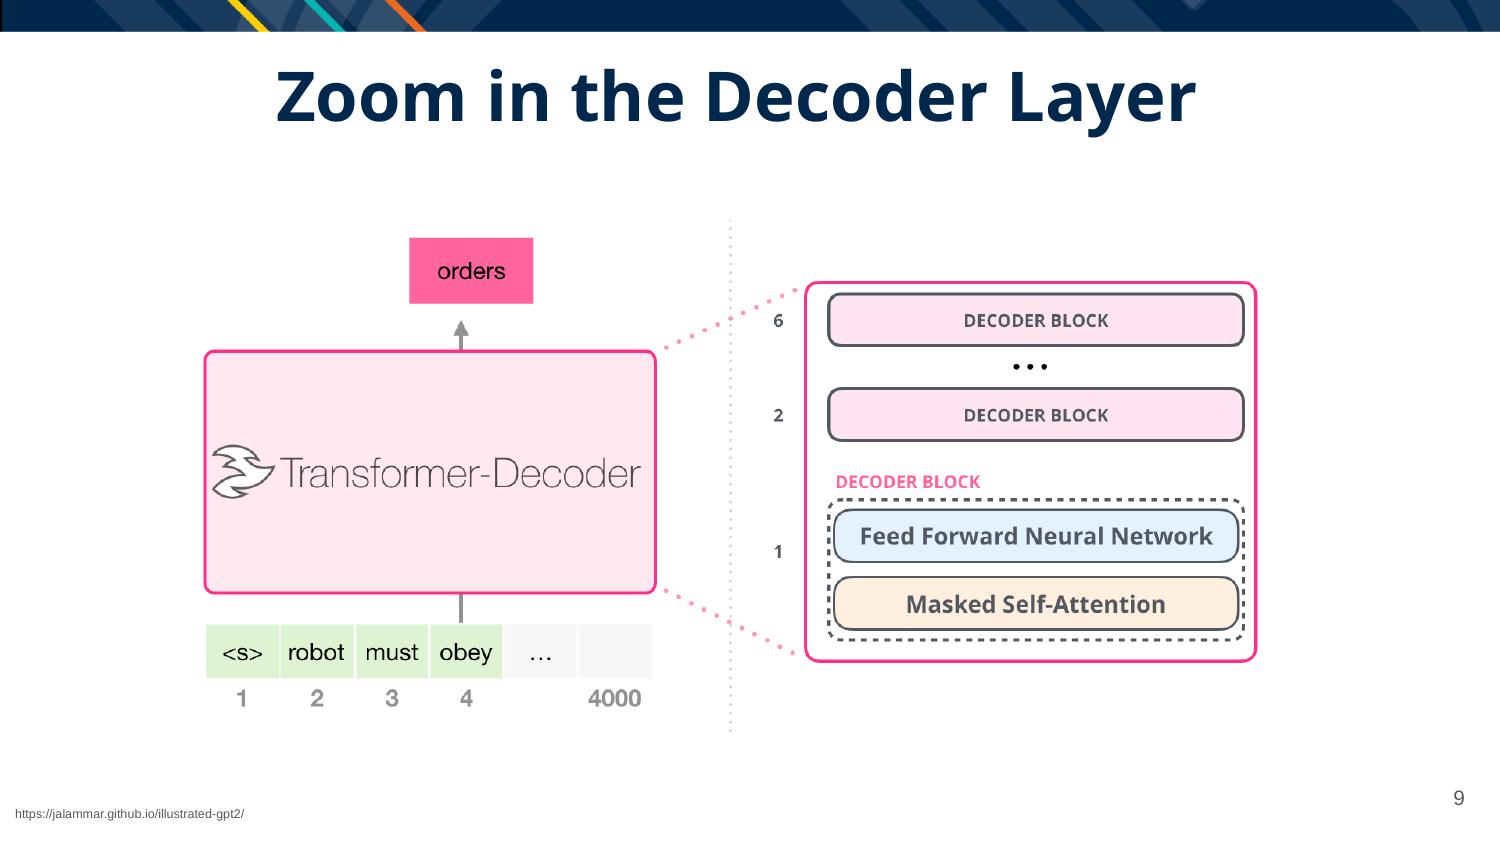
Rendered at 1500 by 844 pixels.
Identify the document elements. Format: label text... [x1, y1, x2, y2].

text_box https://jalammar.github.io/illustrated-gpt2/ [0, 798, 675, 829]
slide_number 9 [1389, 764, 1480, 830]
picture [0, 0, 1500, 32]
picture [160, 220, 1286, 732]
title Zoom in the Decoder Layer [17, 37, 1458, 149]
